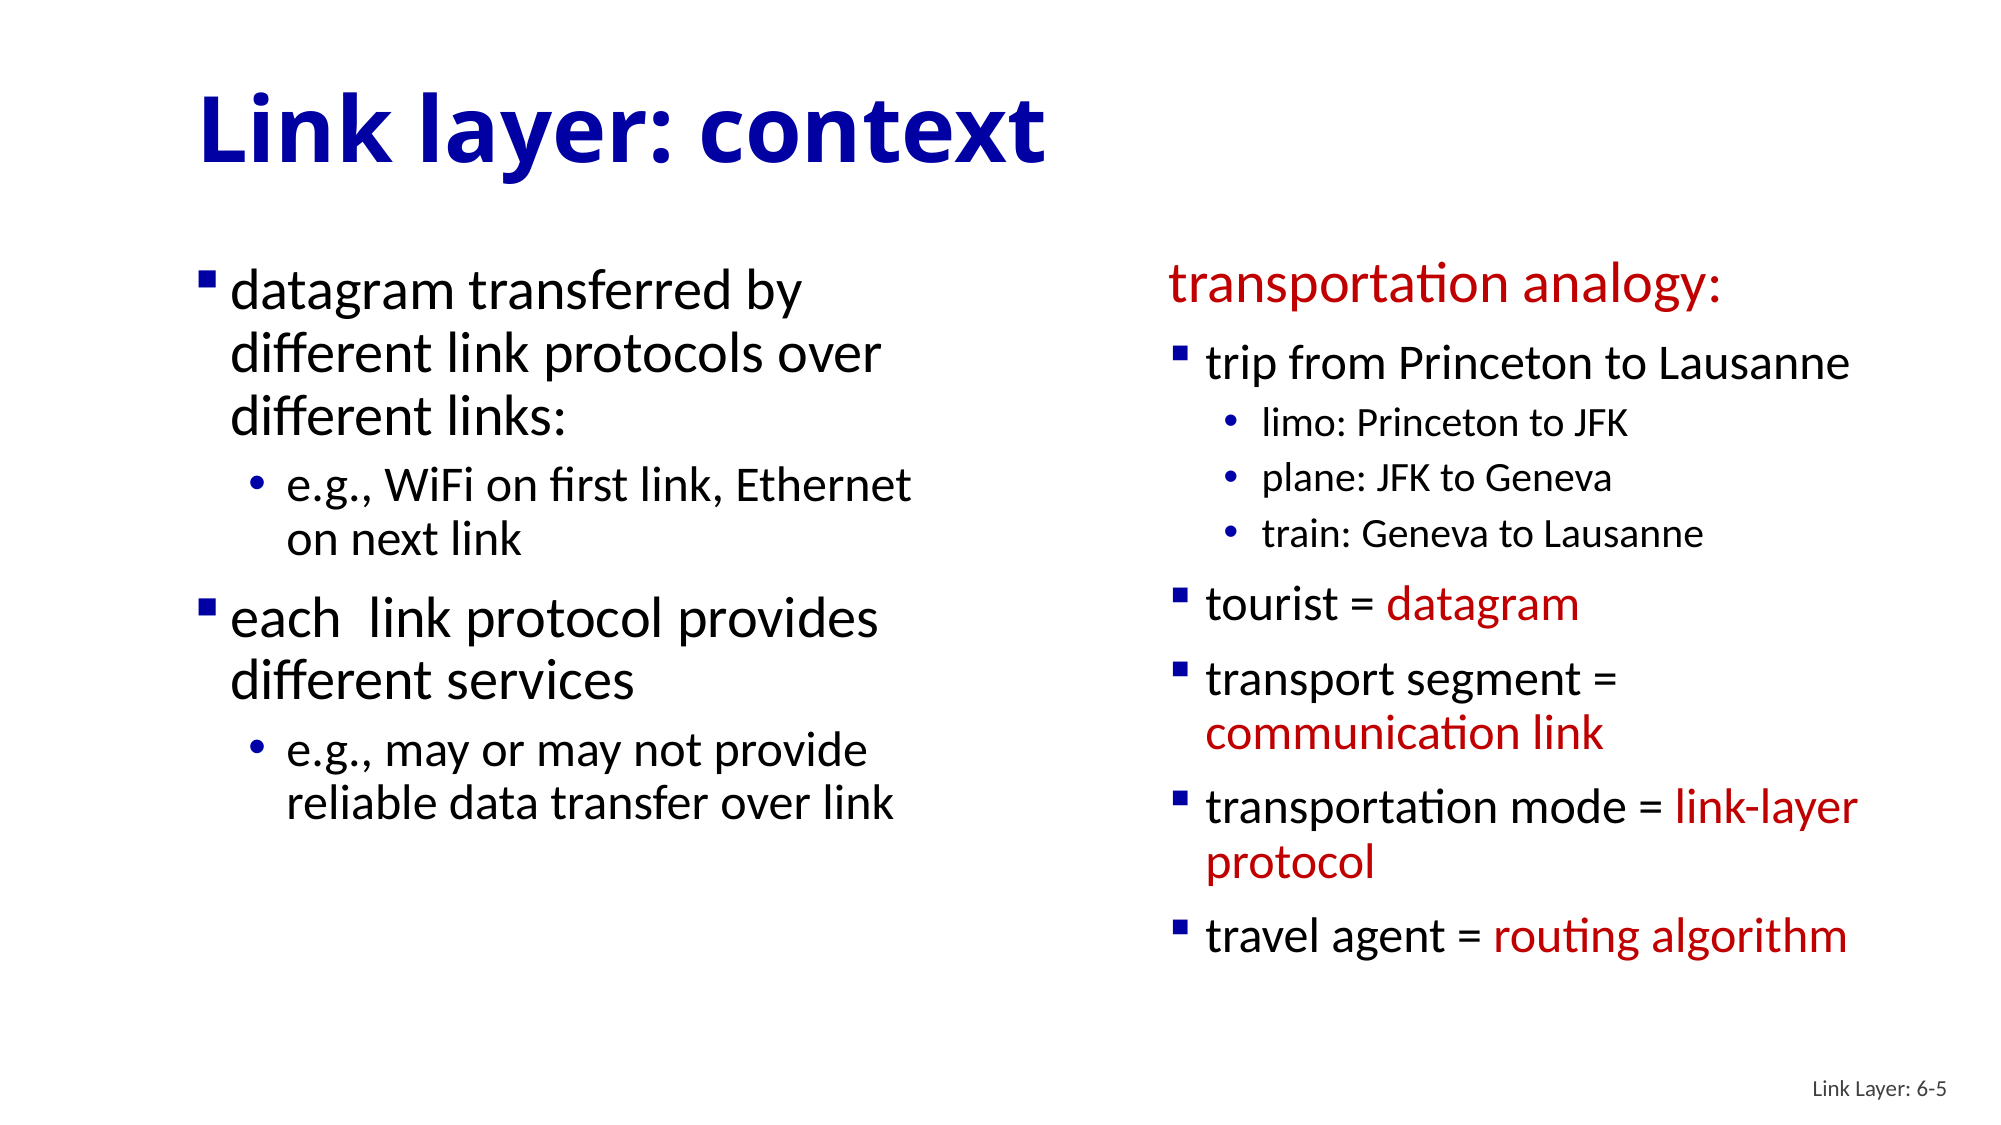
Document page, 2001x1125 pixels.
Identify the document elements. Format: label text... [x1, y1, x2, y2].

title Link layer: context [181, 59, 1907, 207]
text_box datagram transferred by different link protocols over different links: e.g., WiFi on first link, Ethernet on next link each link protocol provides different services e.g., may or may not provide reliable data transfer over link [157, 251, 957, 1015]
slide_number Link Layer: 6- [1512, 1056, 1963, 1117]
text_box transportation analogy: trip from Princeton to Lausanne limo: Princeton to JFK plane: JFK to Geneva train: Geneva to Lausanne tourist = datagram transport segment = communication link transportation mode = link-layer protocol travel agent = routing algorithm [1132, 244, 1898, 1008]
